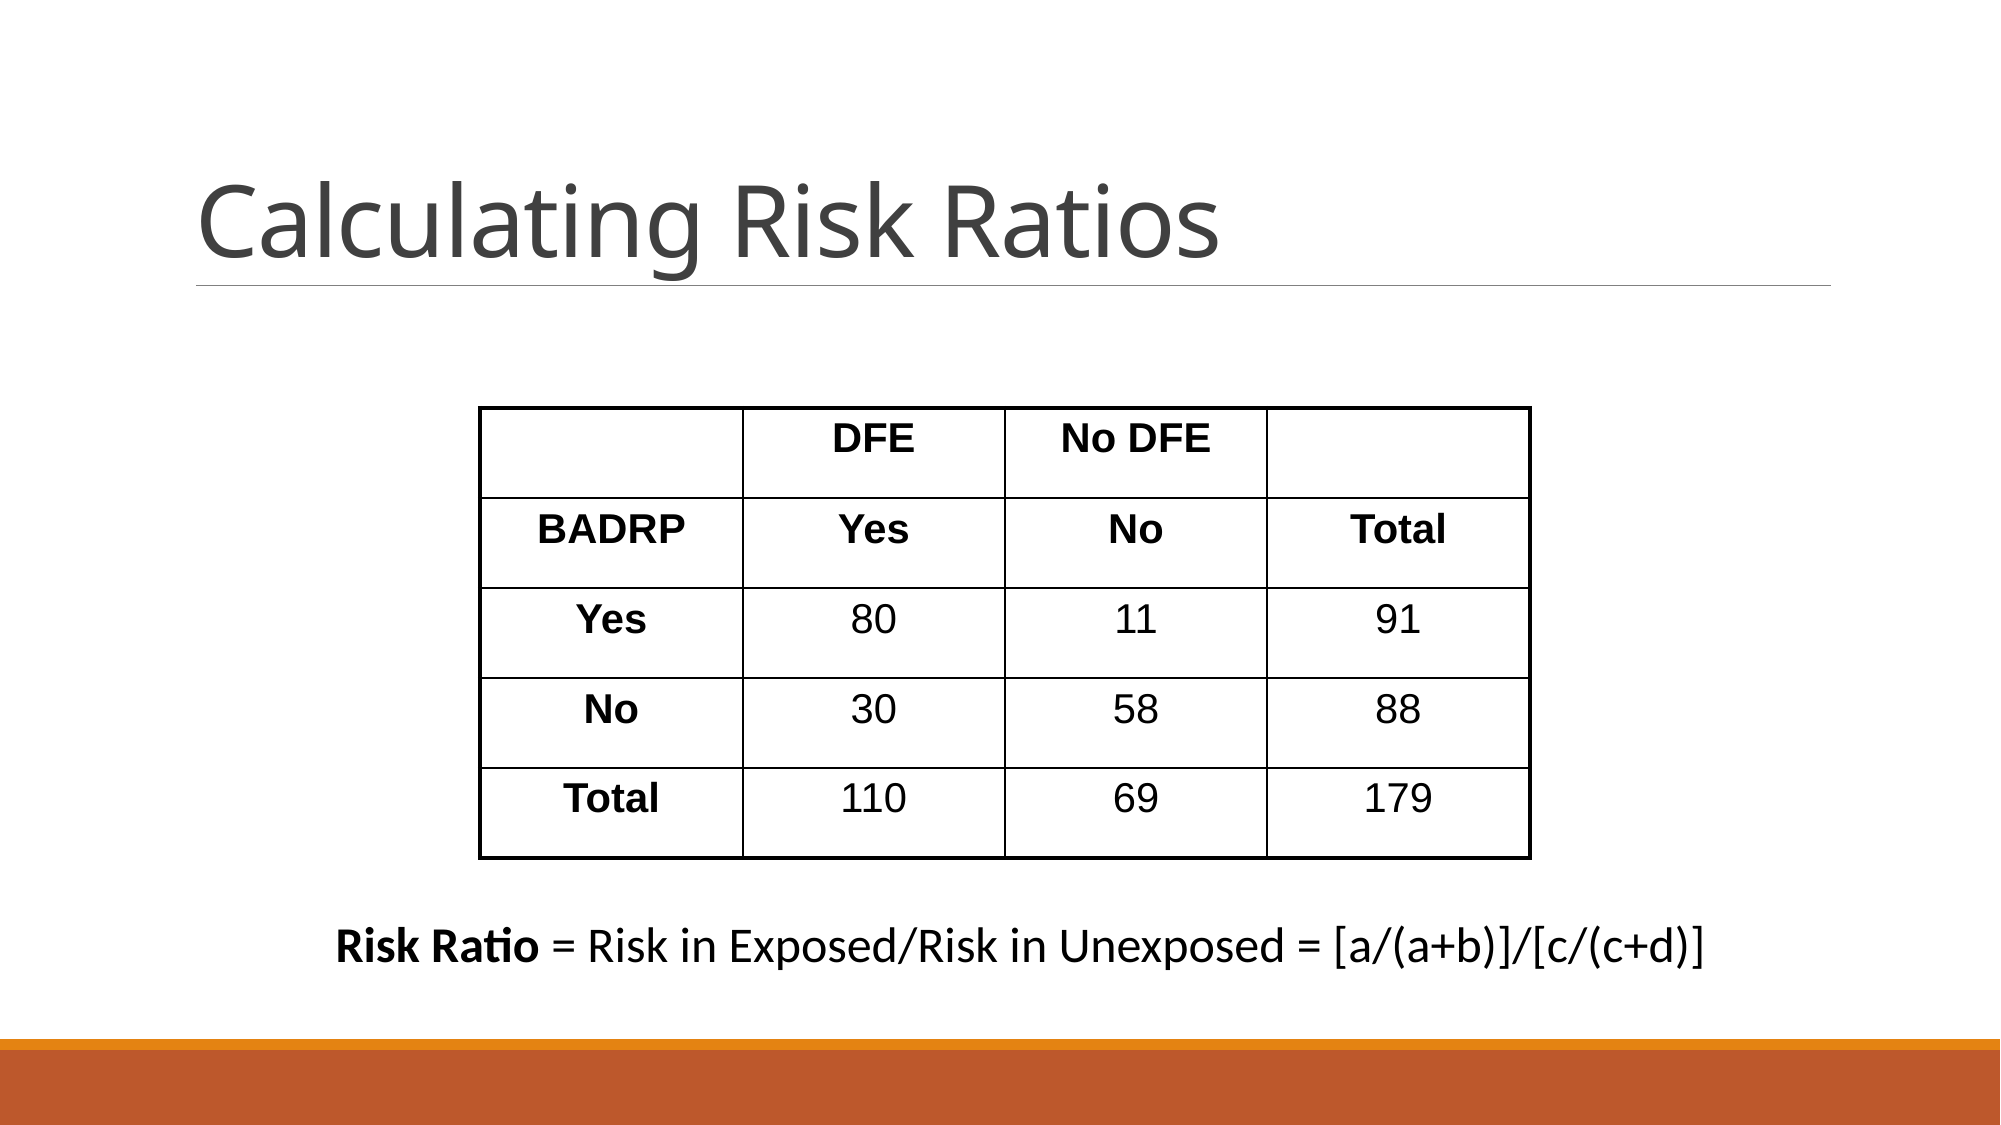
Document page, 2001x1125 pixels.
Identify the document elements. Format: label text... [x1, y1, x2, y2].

table_cell 80 [744, 589, 1004, 677]
table_cell Yes [482, 589, 742, 677]
title Calculating Risk Ratios [180, 47, 1830, 285]
table_header [1268, 410, 1528, 497]
table_cell No [482, 679, 742, 767]
table_header No DFE [1006, 410, 1266, 497]
table_cell 30 [744, 679, 1004, 767]
table_cell 58 [1006, 679, 1266, 767]
table_header DFE [744, 410, 1004, 497]
text_box Risk Ratio = Risk in Exposed/Risk in Unexposed = [a/(a+b)]/[c/(c+d)] [320, 905, 1733, 980]
table_cell 11 [1006, 589, 1266, 677]
table_cell 179 [1268, 769, 1528, 856]
table_cell Total [1268, 499, 1528, 587]
table_cell No [1006, 499, 1266, 587]
table_cell 69 [1006, 769, 1266, 856]
table_cell BADRP [482, 499, 742, 587]
table_header [482, 410, 742, 497]
table_cell 110 [744, 769, 1004, 856]
table_cell 88 [1268, 679, 1528, 767]
table_cell Total [482, 769, 742, 856]
table_cell 91 [1268, 589, 1528, 677]
table_cell Yes [744, 499, 1004, 587]
